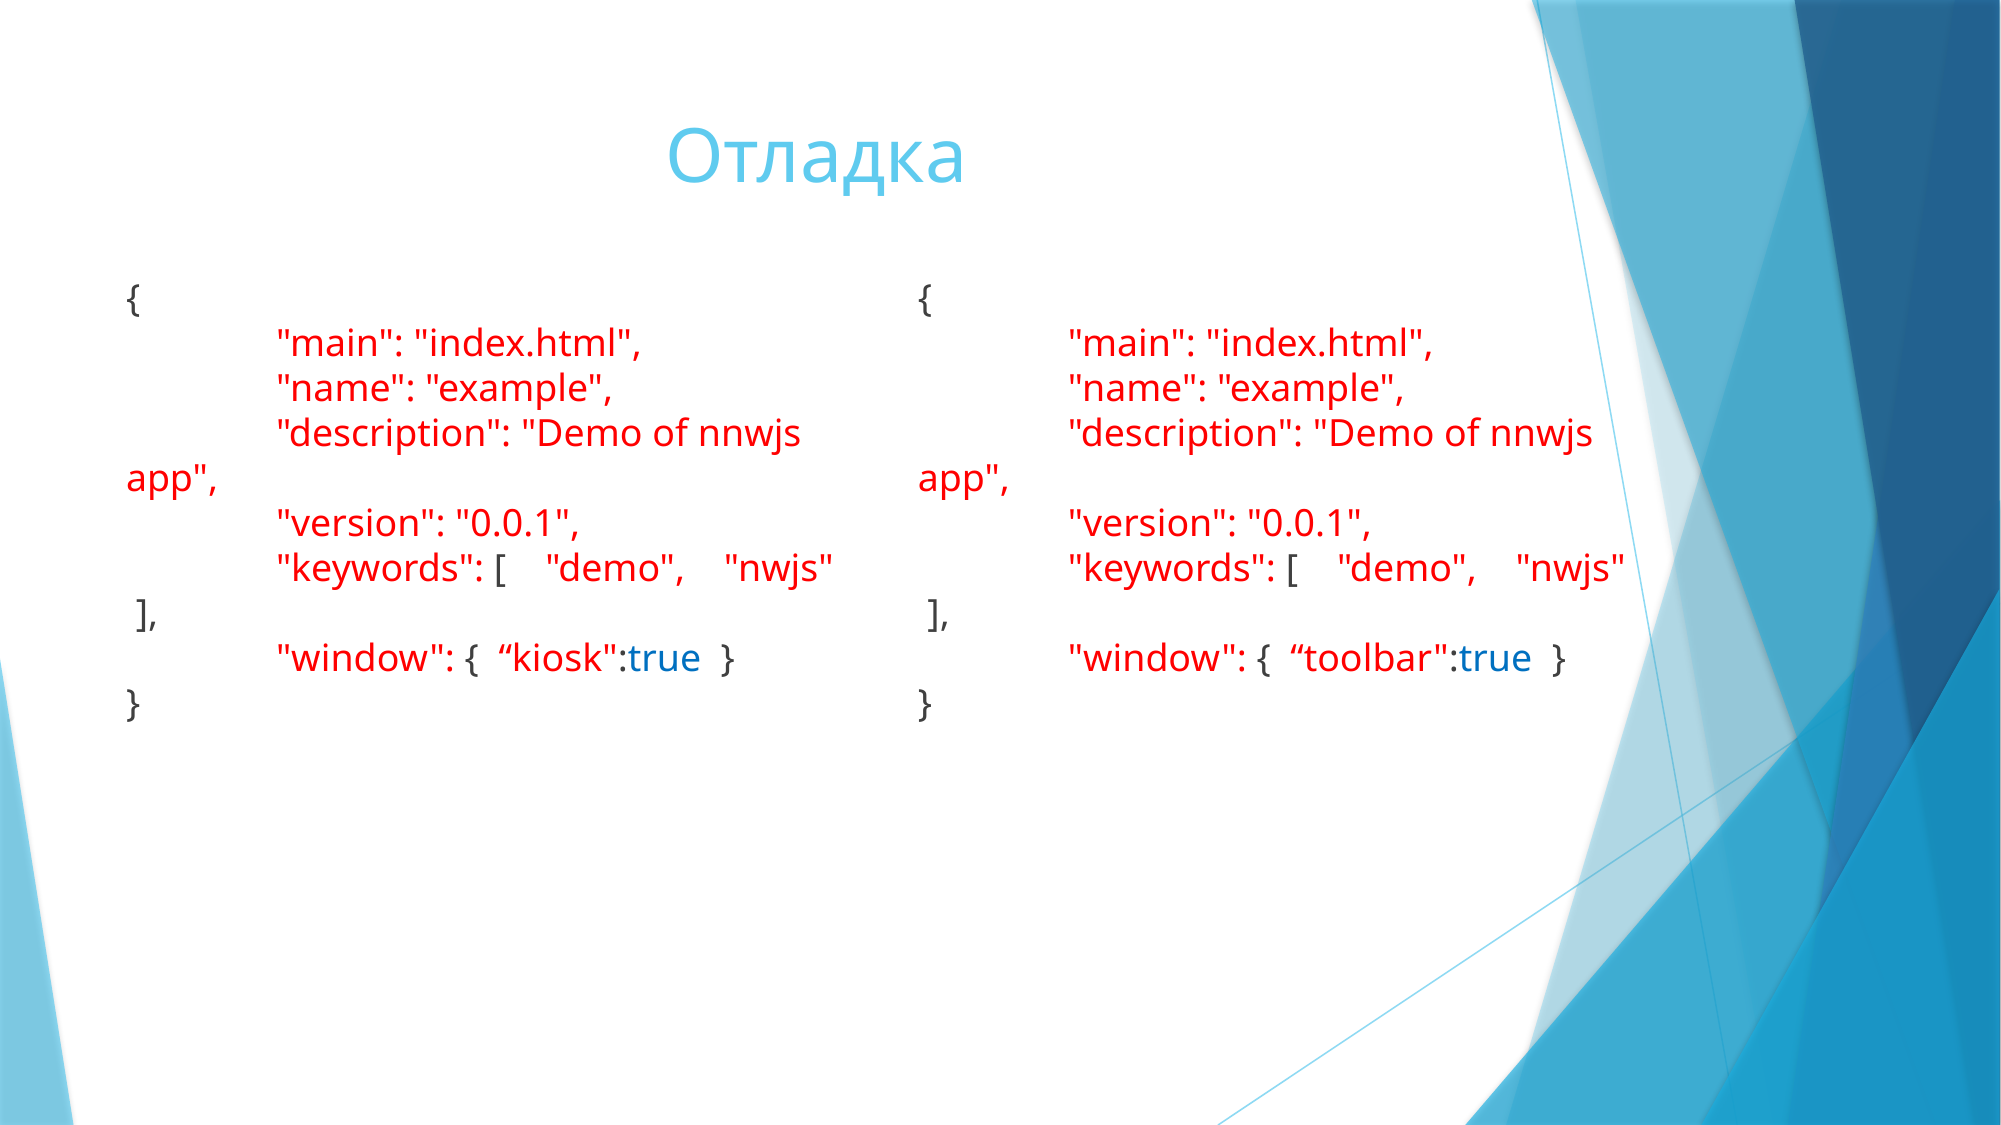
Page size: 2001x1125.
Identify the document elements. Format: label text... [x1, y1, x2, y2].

text_box { "main": "index.html", "name": "example", "description": "Demo of nnwjs app", "version": "0.0.1", "keywords": [ "demo", "nwjs" ], "window": { “toolbar":true } } [902, 266, 1648, 991]
list { "main": "index.html", "name": "example", "description": "Demo of nnwjs app", "version": "0.0.1", "keywords": [ "demo", "nwjs" ], "window": { “kiosk":true } } [111, 266, 857, 991]
title Отладка [111, 99, 1522, 317]
